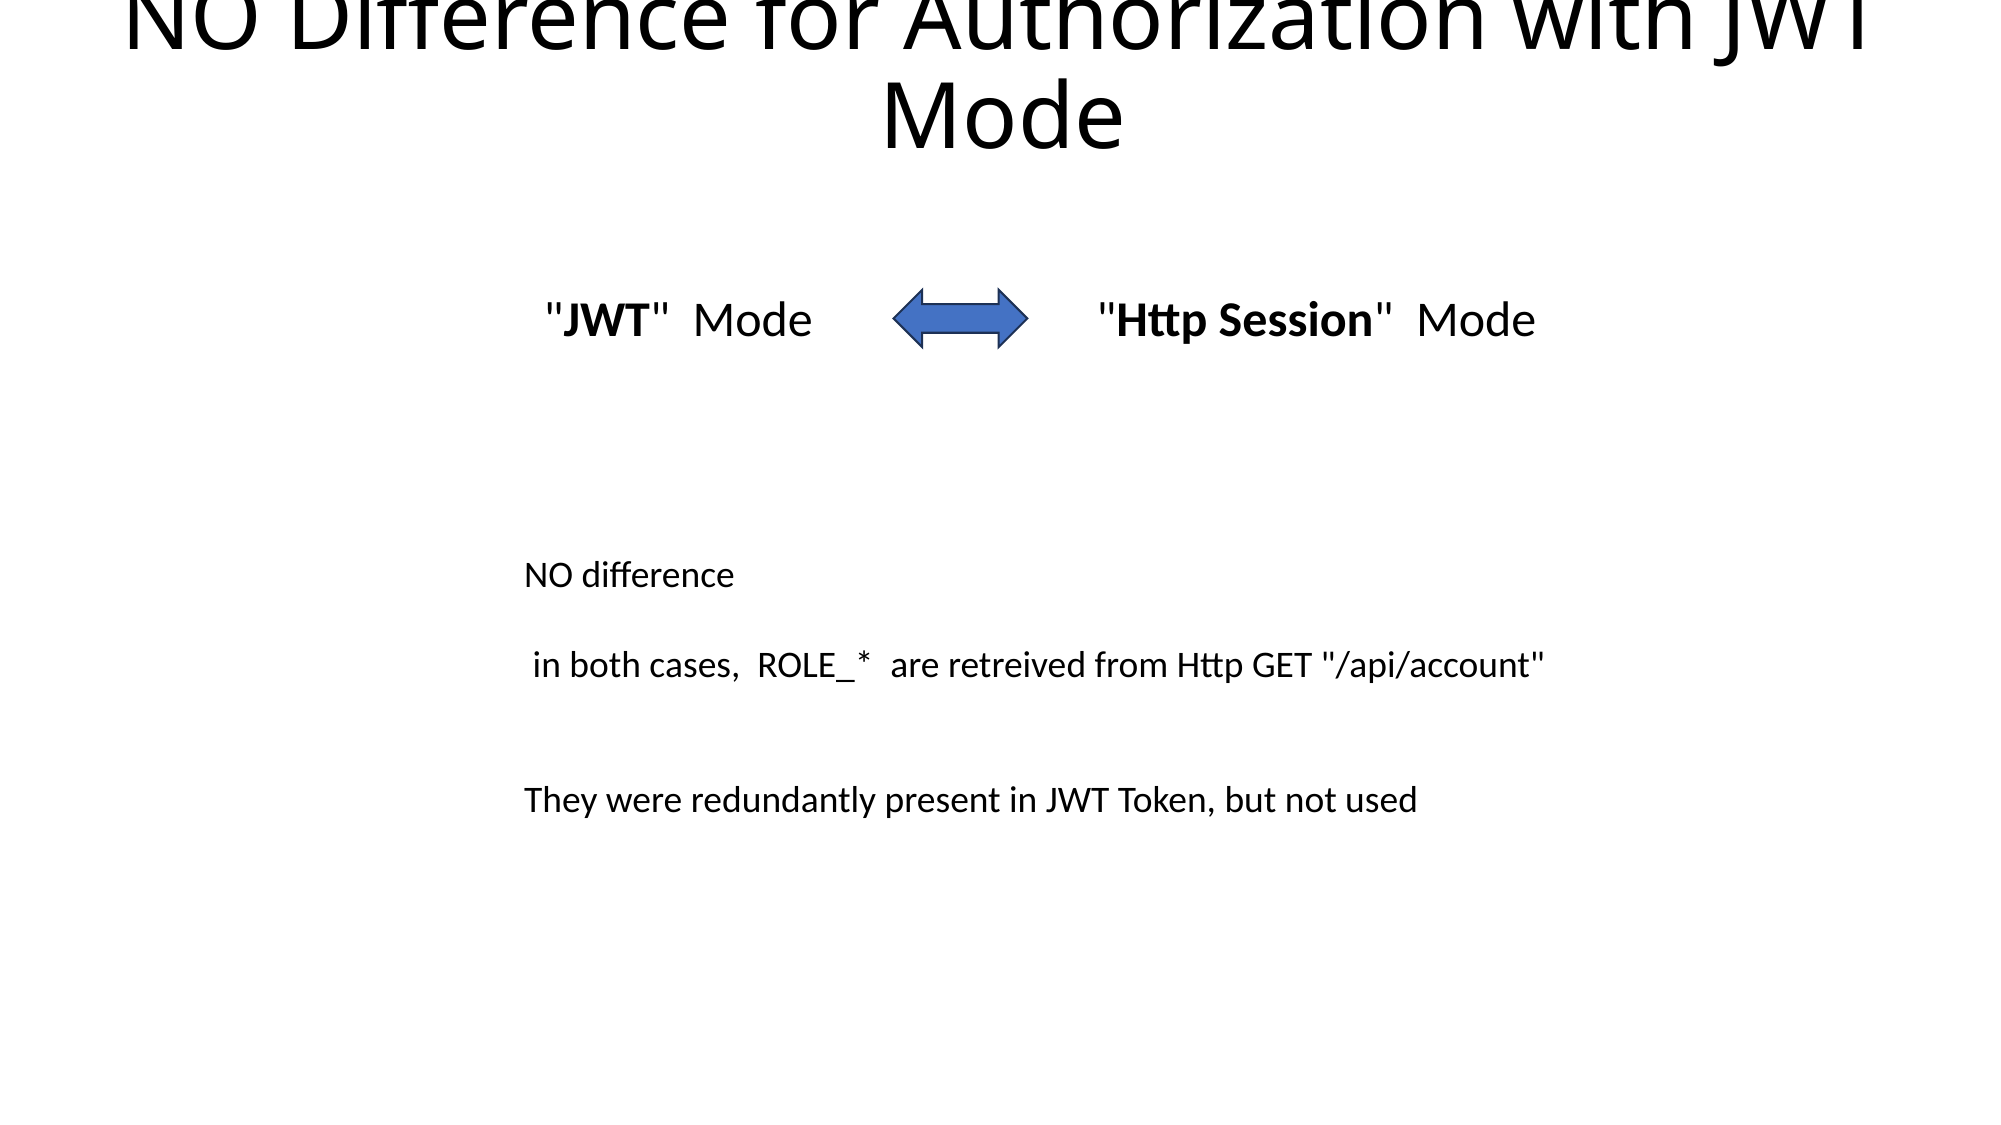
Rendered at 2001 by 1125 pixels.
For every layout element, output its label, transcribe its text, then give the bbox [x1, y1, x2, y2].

title NO Difference for Authorization with JWT Mode [29, 0, 1977, 138]
text_box "JWT" Mode [528, 278, 828, 354]
text_box NO difference in both cases, ROLE_* are retreived from Http GET "/api/account" They were redundantly present in JWT Token, but not used [509, 542, 1561, 827]
text_box [892, 287, 1029, 350]
text_box "Http Session" Mode [1081, 278, 1552, 354]
